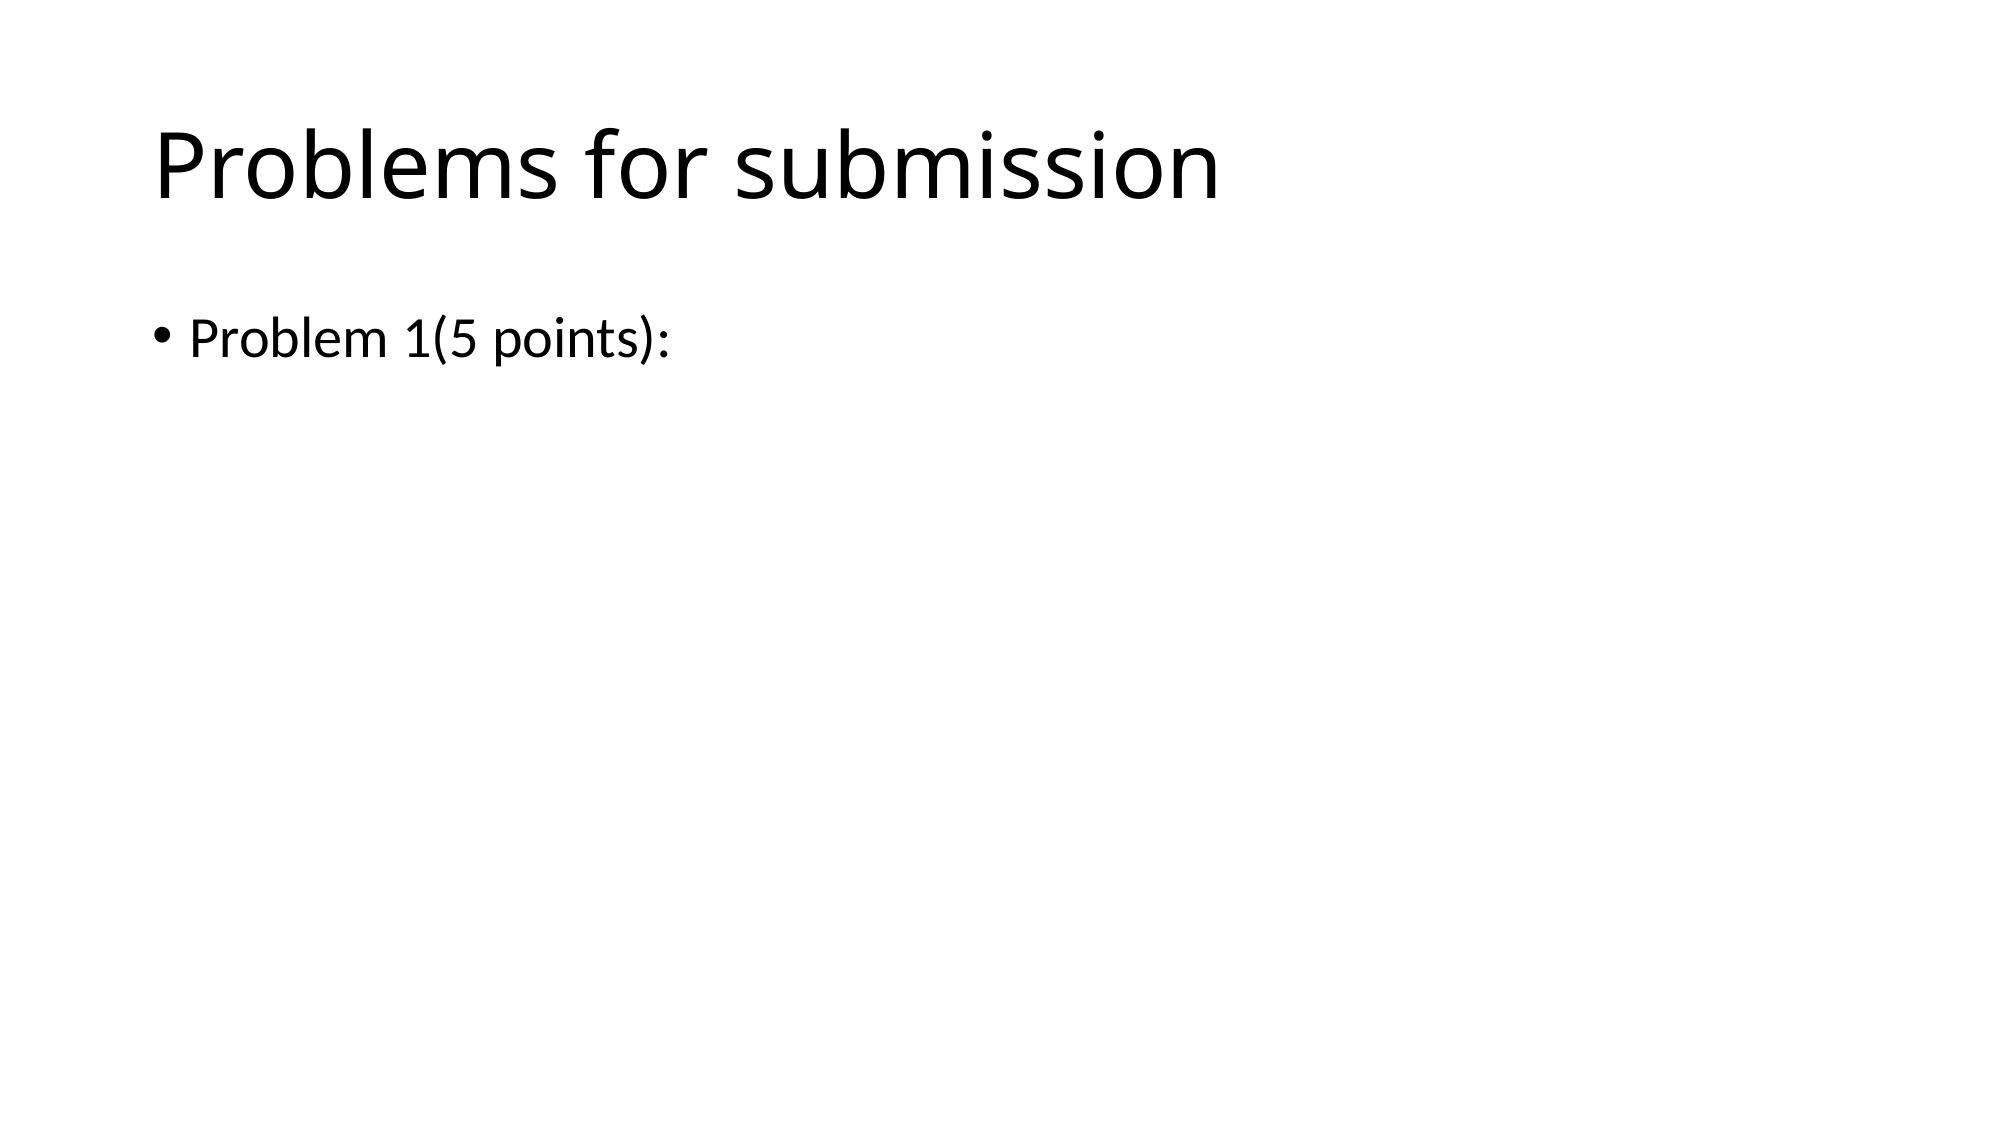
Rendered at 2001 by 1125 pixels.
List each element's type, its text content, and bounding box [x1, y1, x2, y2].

list Problem 1(5 points): [137, 299, 1863, 1014]
title Problems for submission [137, 59, 1863, 278]
